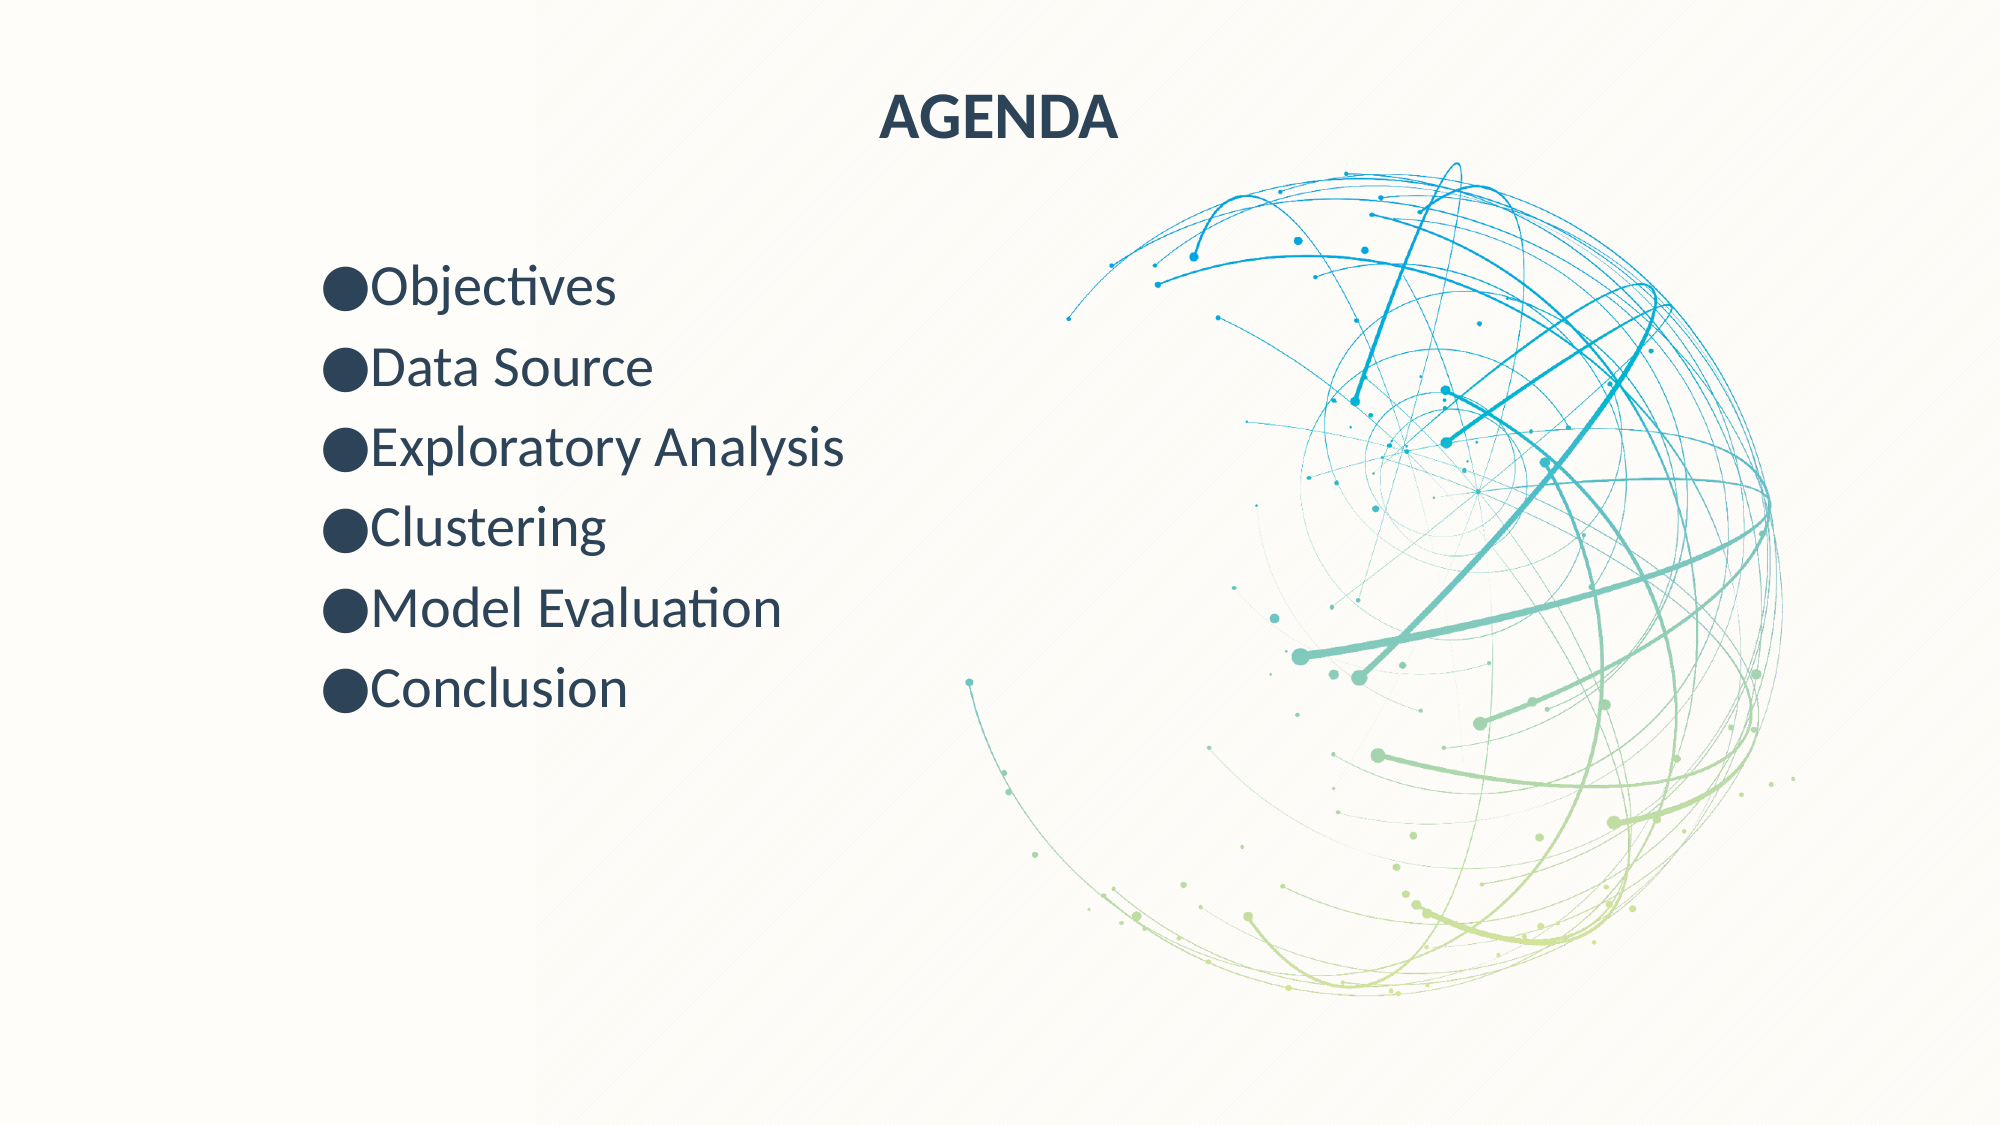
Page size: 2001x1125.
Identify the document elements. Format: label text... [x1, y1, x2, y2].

picture [854, 183, 1437, 221]
picture [854, 183, 1812, 1029]
text_box Objectives Data Source Exploratory Analysis Clustering Model Evaluation Conclusion [280, 221, 1661, 897]
text_box AGENDA [155, 57, 1844, 183]
